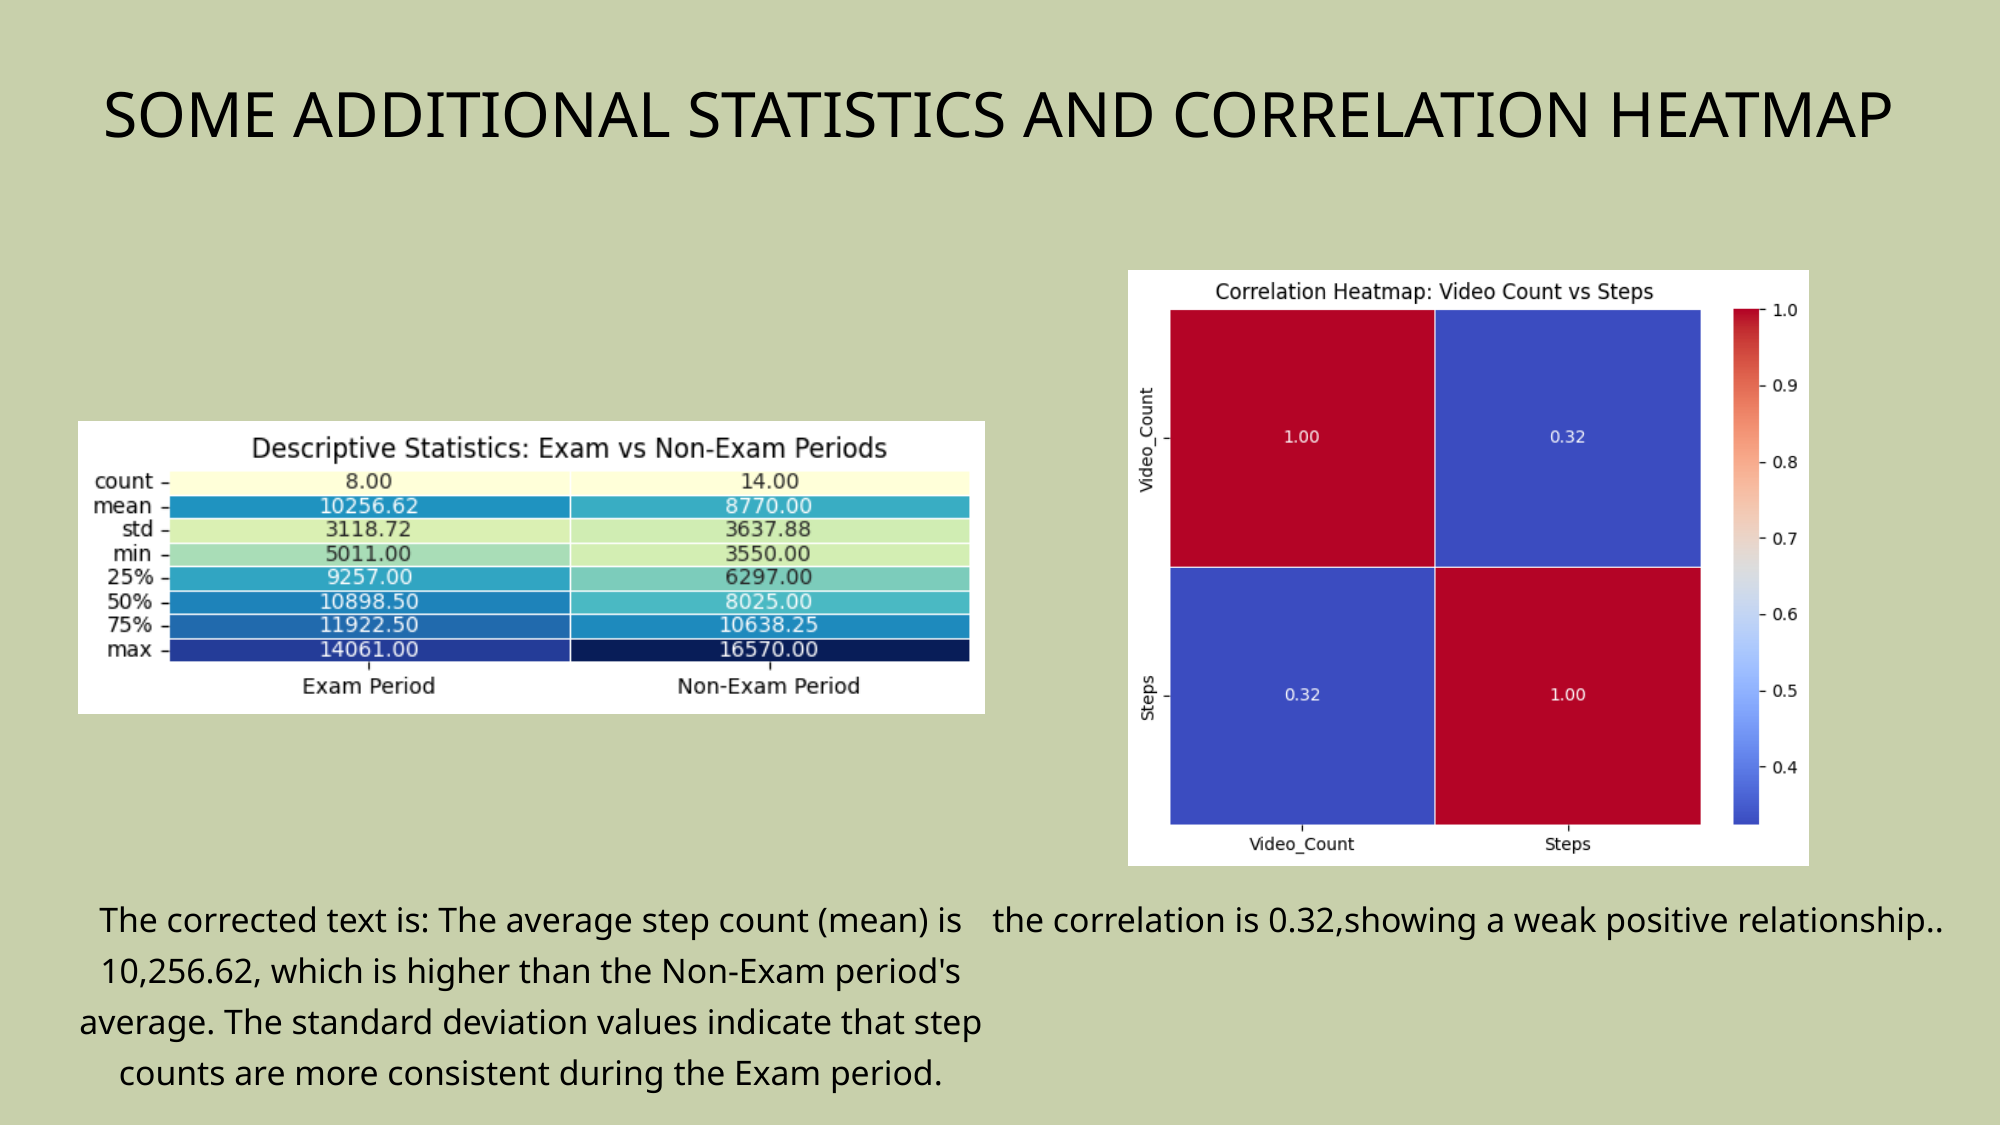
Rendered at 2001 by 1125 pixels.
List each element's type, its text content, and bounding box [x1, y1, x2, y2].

picture [1127, 269, 1809, 866]
text_box SOME ADDITIONAL STATISTICS AND CORRELATION HEATMAP [0, 66, 2000, 135]
text_box The corrected text is: The average step count (mean) is 10,256.62, which is higher than the Non-Exam period's average. The standard deviation values indicate that step counts are more consistent during the Exam period. [32, 887, 1030, 1057]
picture [77, 421, 985, 714]
text_box the correlation is 0.32,showing a weak positive relationship.. [970, 887, 1967, 930]
